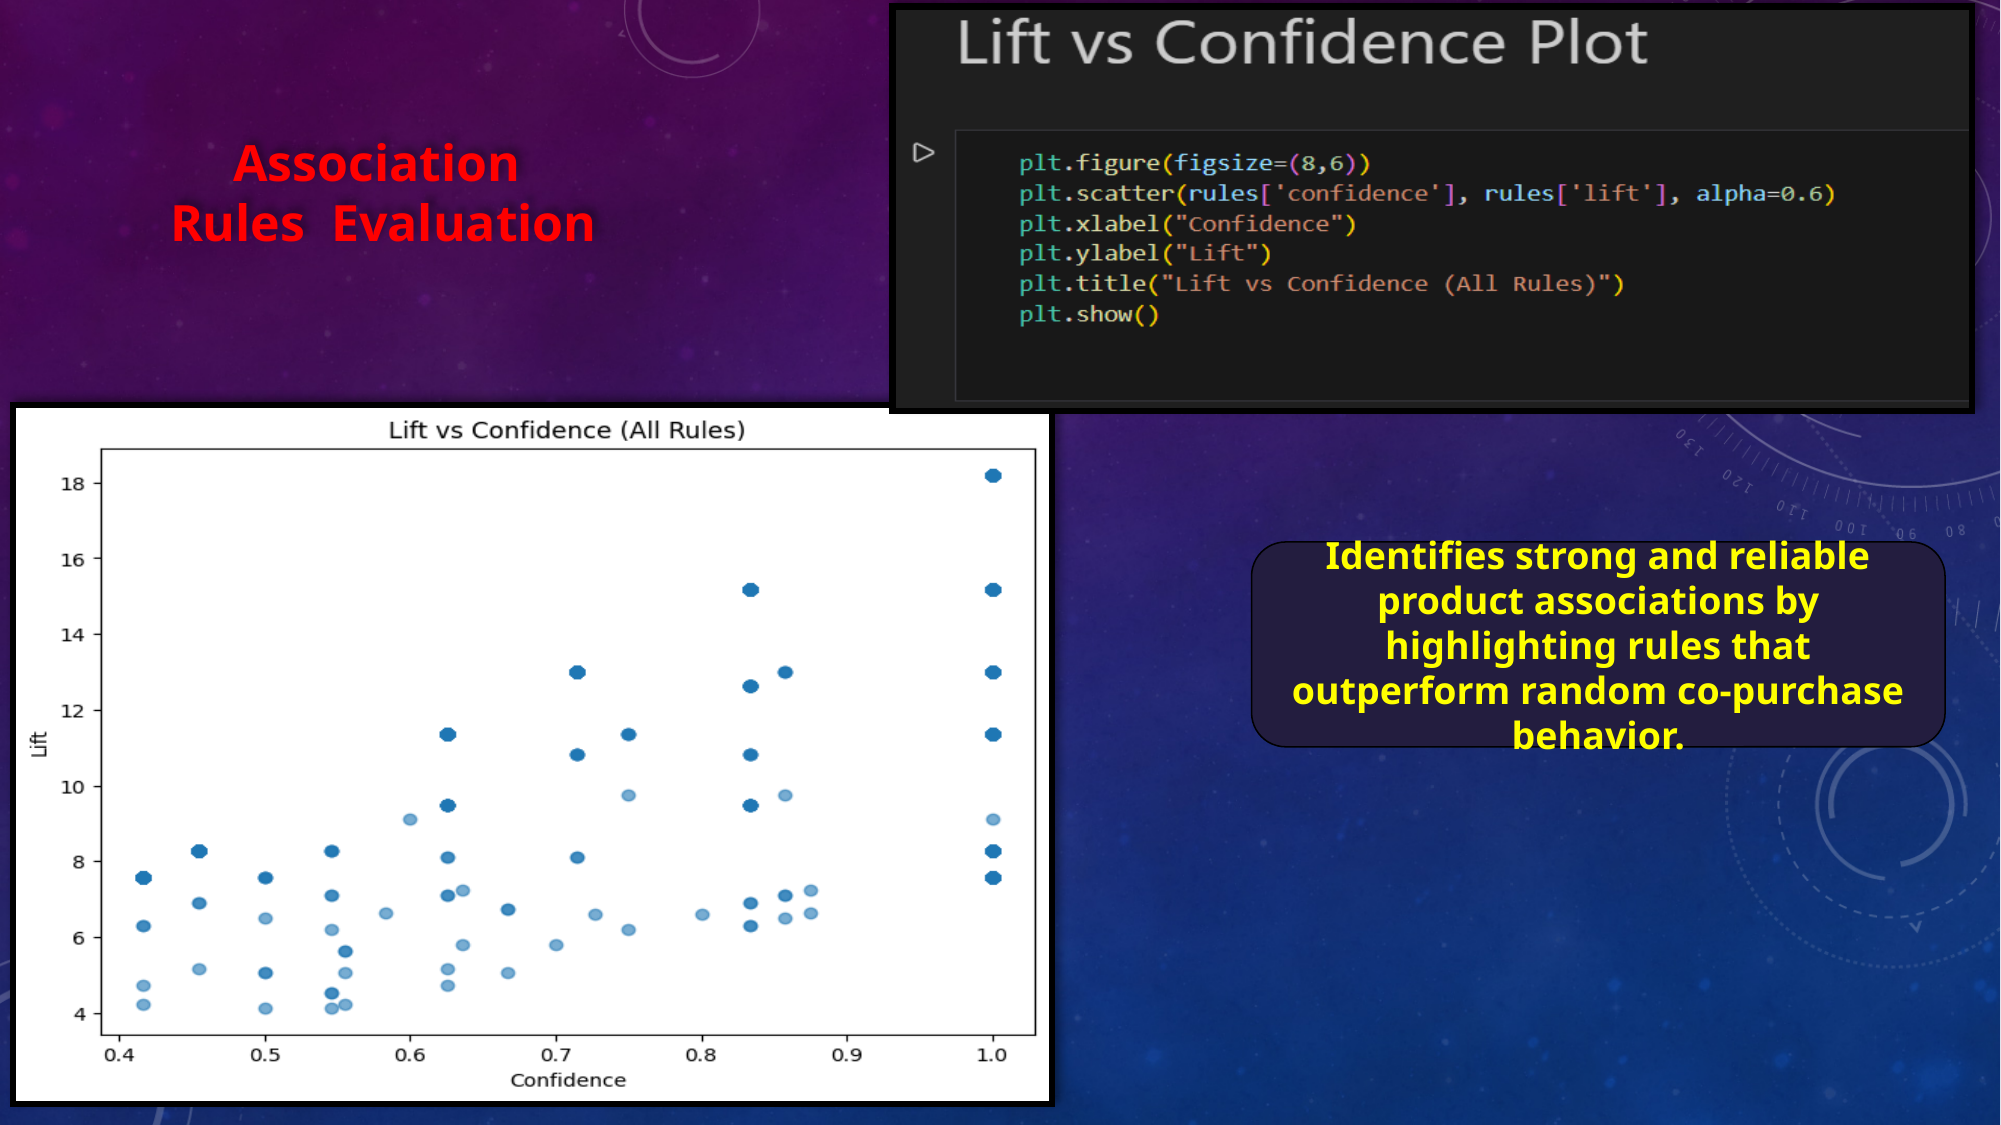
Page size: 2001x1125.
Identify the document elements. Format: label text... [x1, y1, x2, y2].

picture [0, 0, 2001, 1125]
text_box Identifies strong and reliable product associations by highlighting rules that outperform random co-purchase behavior. [1250, 541, 1946, 748]
title Association Rules Evaluation [150, 80, 617, 302]
